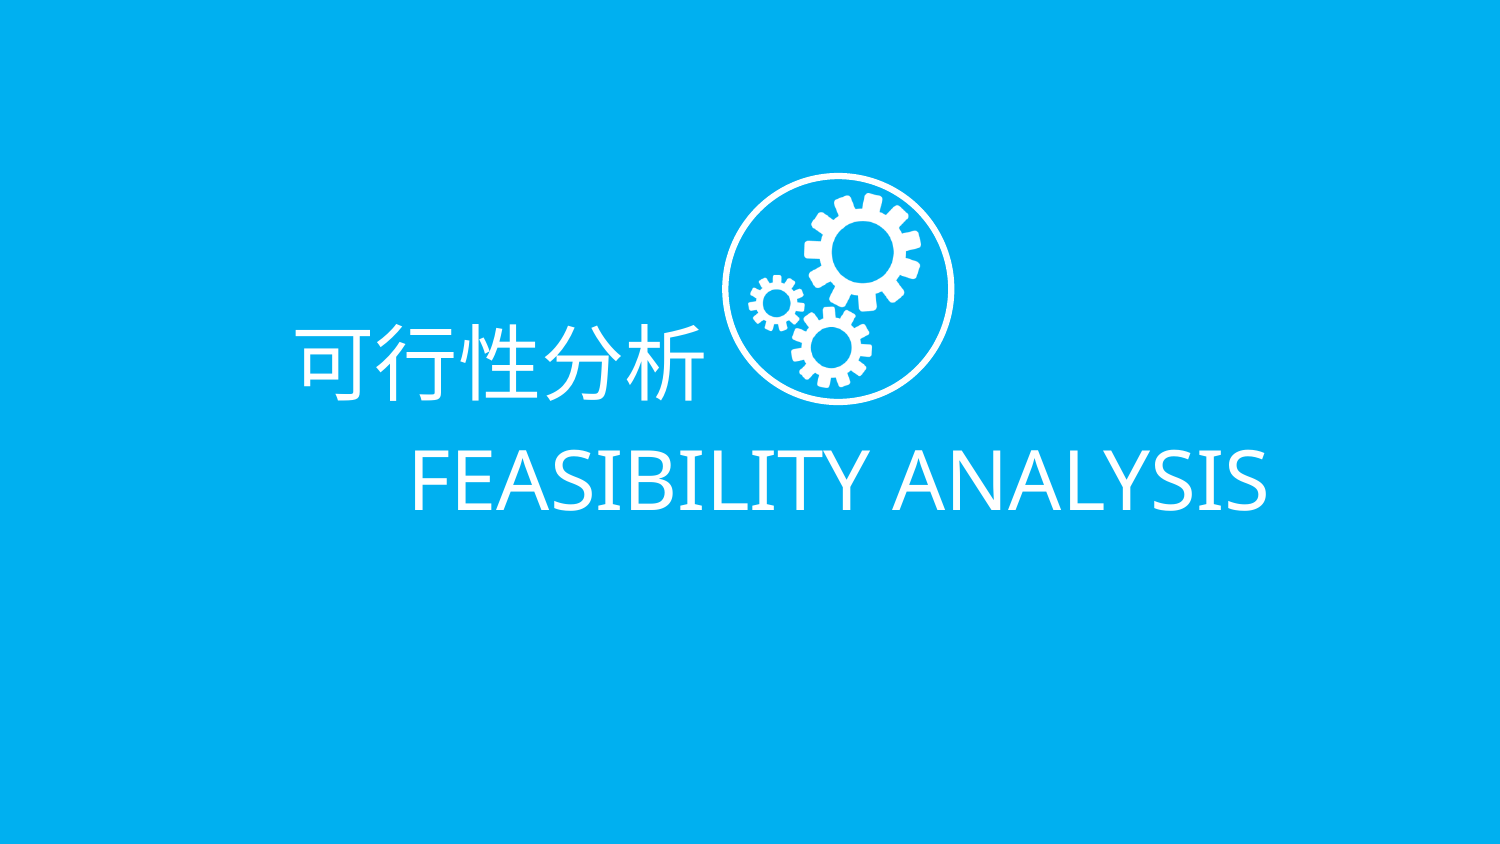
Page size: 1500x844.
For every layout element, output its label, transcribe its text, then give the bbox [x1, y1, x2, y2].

text_box 可行性分析 [276, 303, 723, 419]
text_box FEASIBILITY ANALYSIS [392, 419, 1286, 535]
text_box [725, 175, 952, 403]
